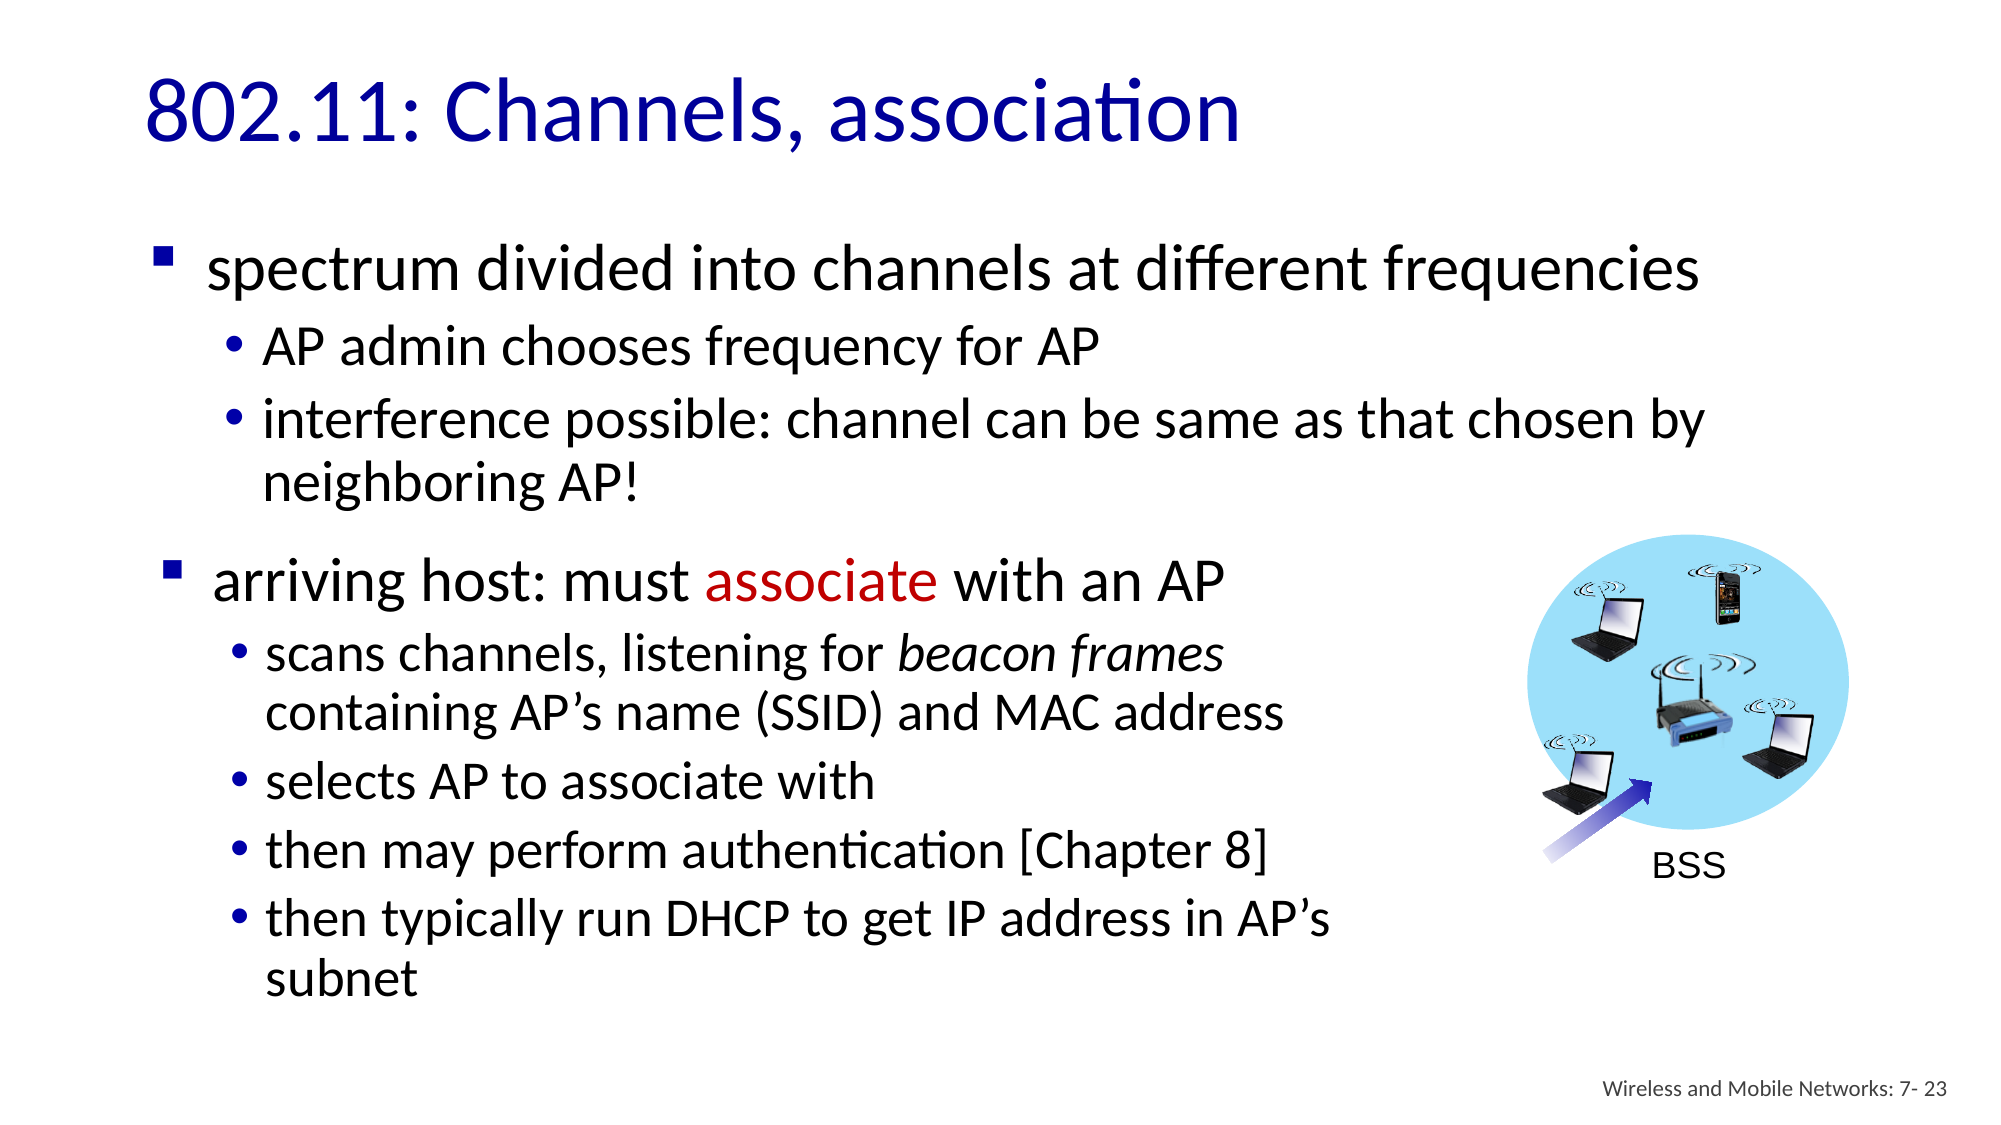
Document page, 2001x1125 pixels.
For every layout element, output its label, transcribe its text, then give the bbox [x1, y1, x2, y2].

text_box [1650, 652, 1756, 748]
text_box spectrum divided into channels at different frequencies AP admin chooses frequency for AP interference possible: channel can be same as that chosen by neighboring AP! [133, 225, 1732, 529]
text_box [1742, 696, 1815, 779]
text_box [1535, 732, 1664, 836]
text_box [1664, 748, 1810, 830]
slide_number Wireless and Mobile Networks: 7- [1512, 1056, 1963, 1117]
text_box arriving host: must associate with an AP scans channels, listening for beacon frames containing AP’s name (SSID) and MAC address selects AP to associate with then may perform authentication [Chapter 8] then typically run DHCP to get IP address in AP’s subnet [143, 539, 1414, 1016]
text_box [1527, 534, 1849, 773]
text_box BSS [1602, 833, 1776, 894]
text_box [1571, 579, 1644, 662]
title 802.11: Channels, association [129, 38, 1855, 186]
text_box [1716, 572, 1739, 624]
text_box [1696, 565, 1714, 576]
